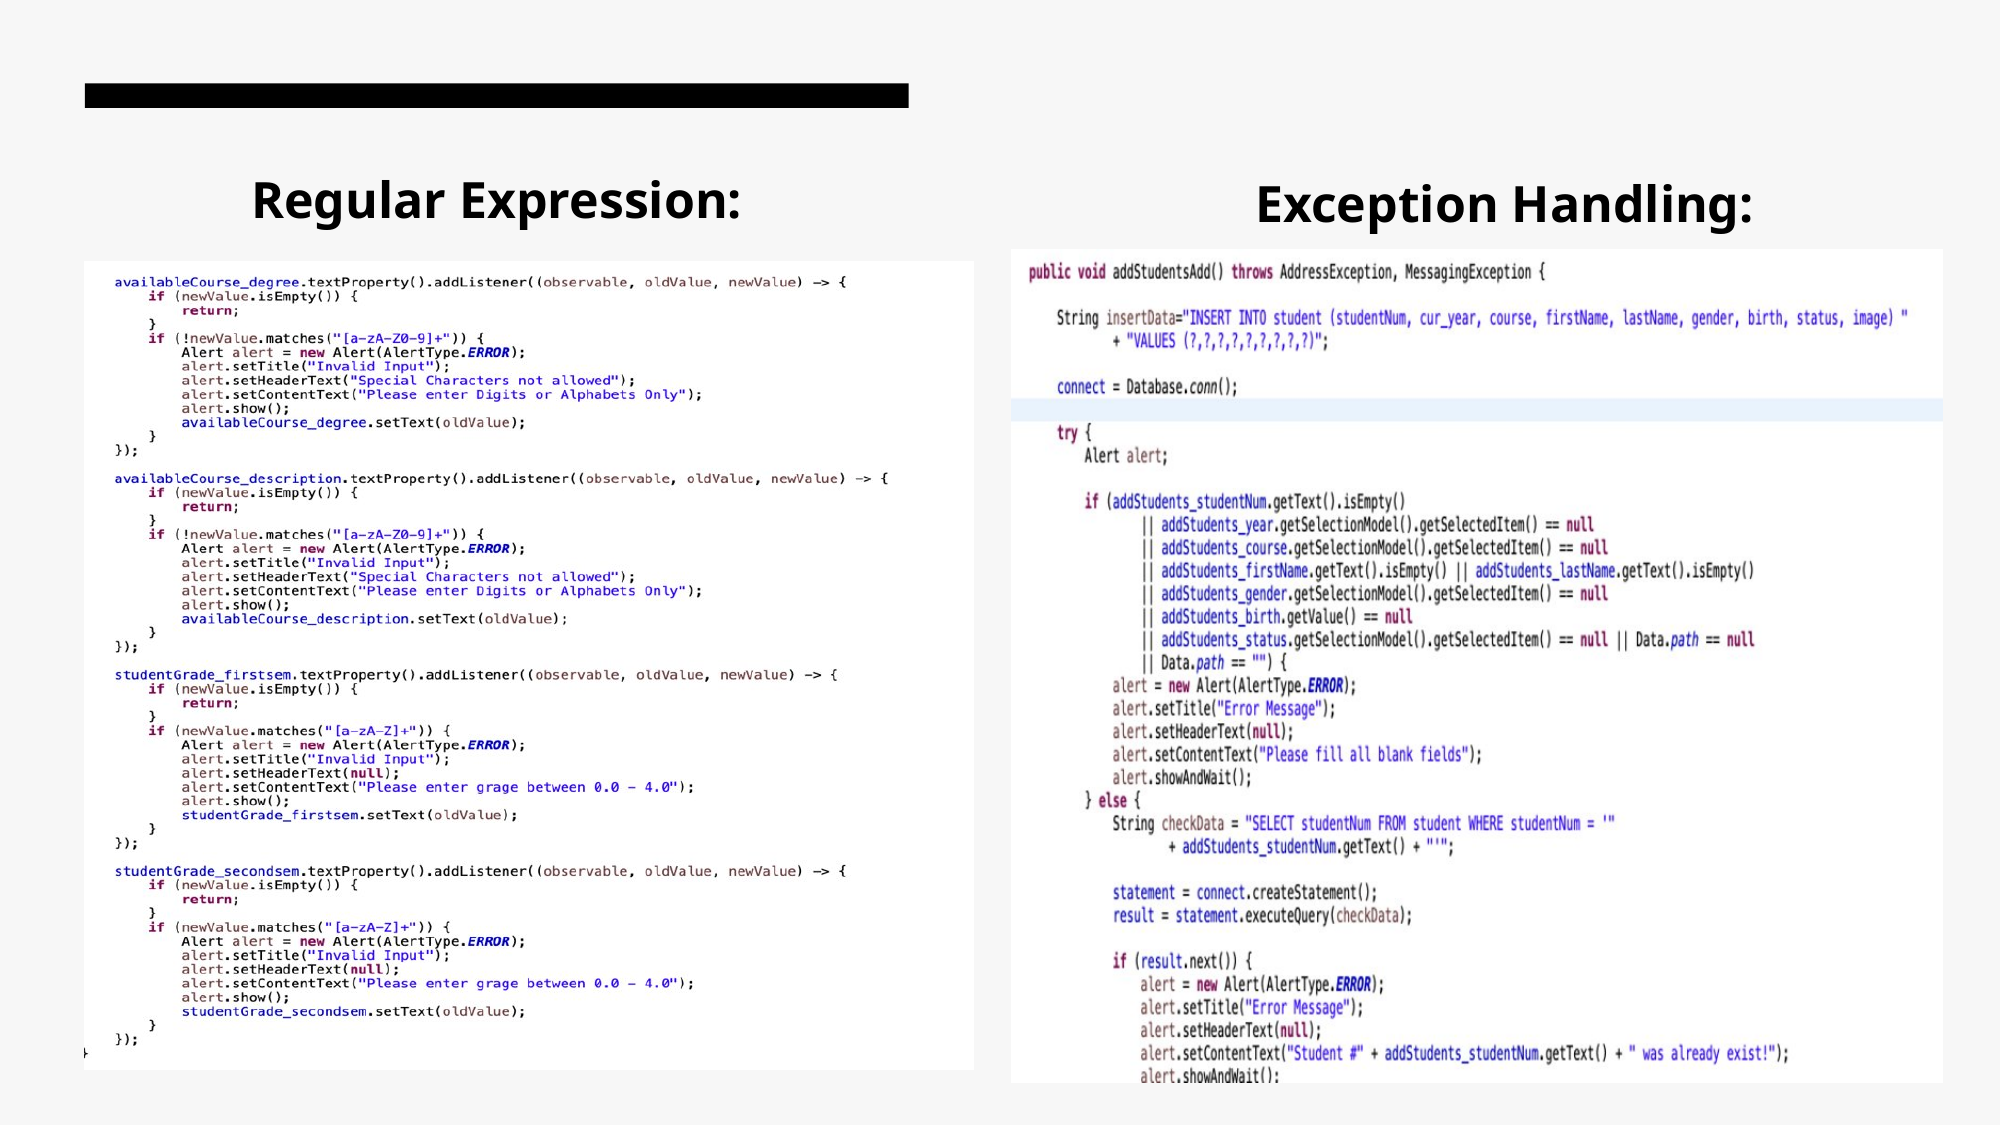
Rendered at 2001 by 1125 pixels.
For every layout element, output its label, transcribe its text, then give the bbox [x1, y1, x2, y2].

list Exception Handling: [1092, 158, 1917, 249]
picture [1011, 249, 1943, 1083]
picture [84, 261, 974, 1070]
title Regular Expression: [84, 160, 909, 261]
